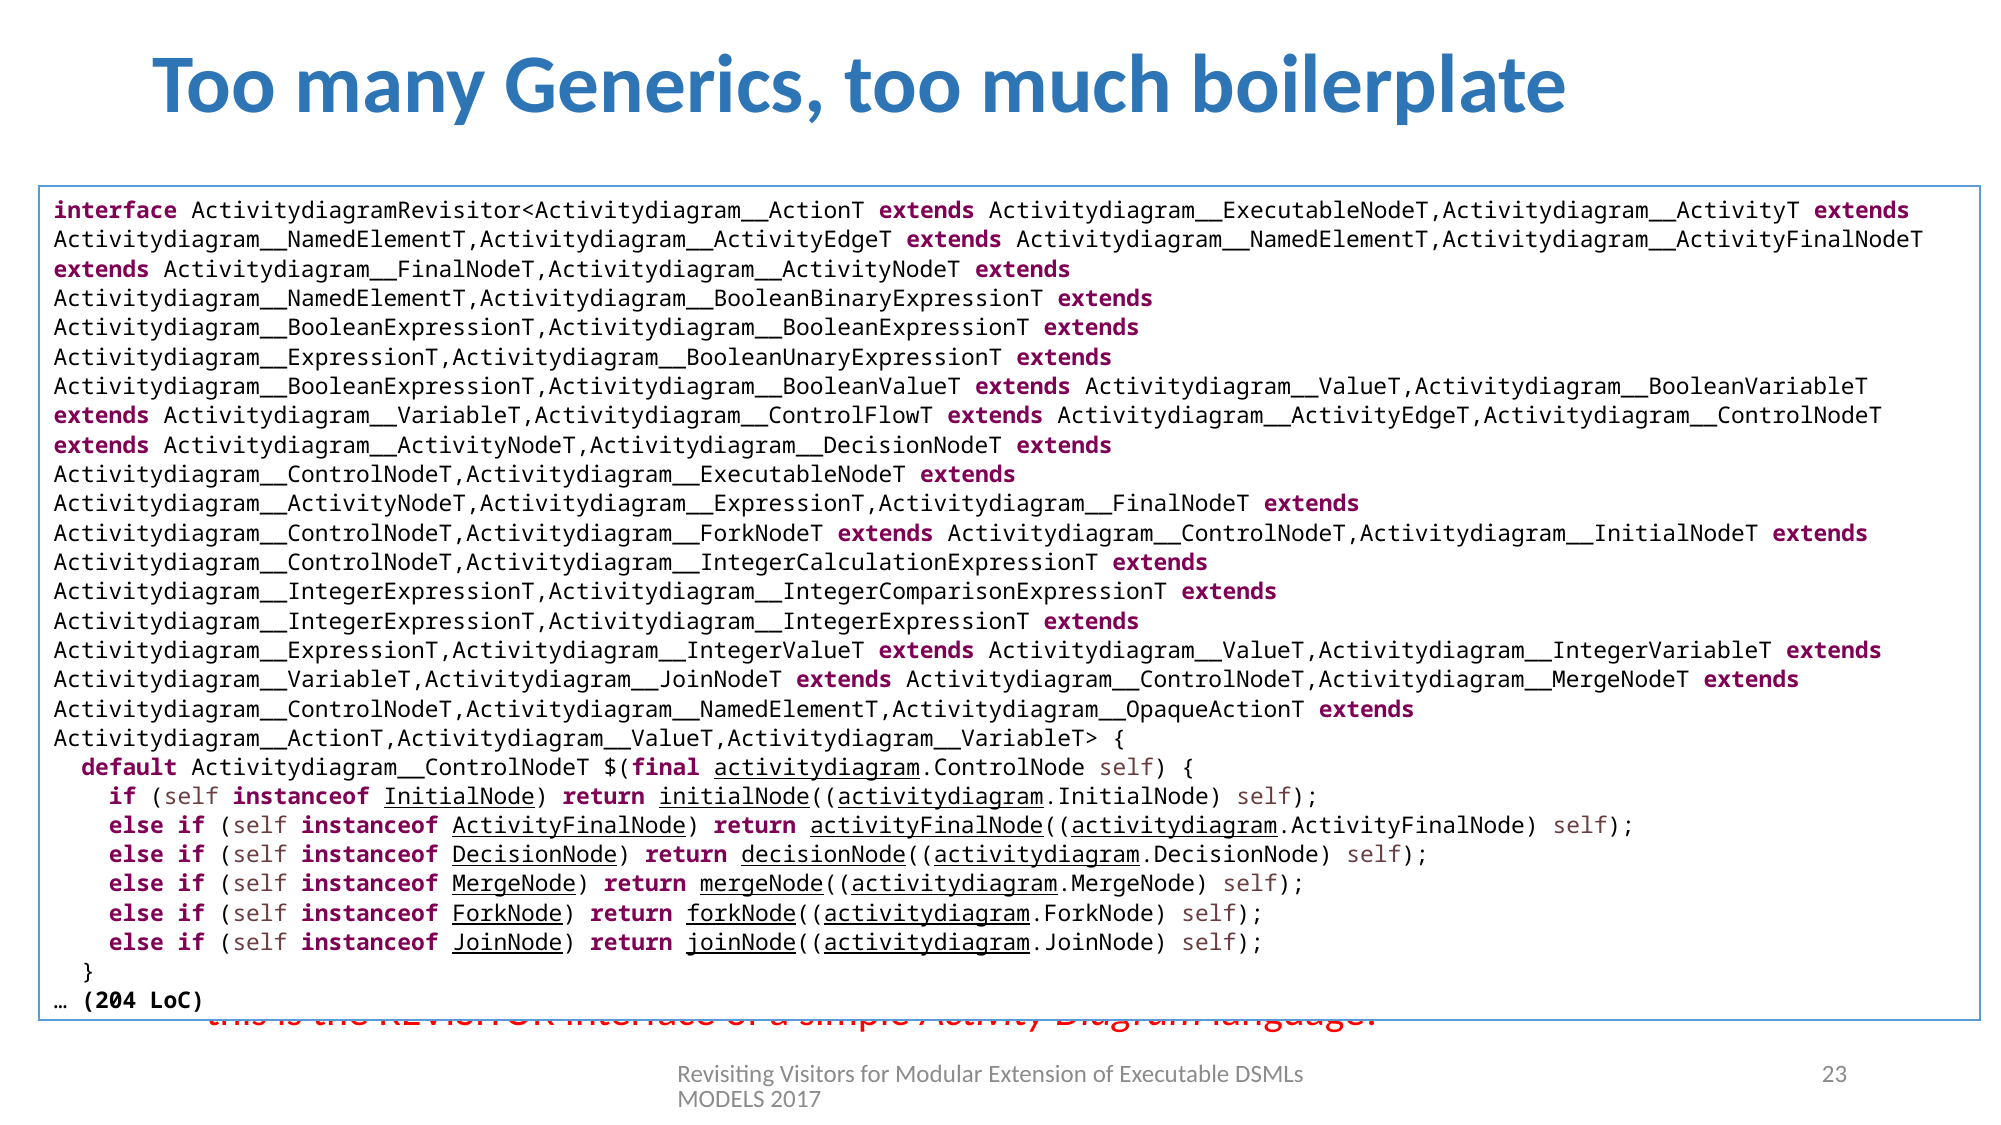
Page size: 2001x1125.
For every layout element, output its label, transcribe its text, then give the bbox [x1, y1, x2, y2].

footer Revisiting Visitors for Modular Extension of Executable DSMLs MODELS 2017 [662, 1042, 1338, 1103]
text_box interface ActivitydiagramRevisitor<Activitydiagram__ActionT extends Activitydiagram__ExecutableNodeT,Activitydiagram__ActivityT extends Activitydiagram__NamedElementT,Activitydiagram__ActivityEdgeT extends Activitydiagram__NamedElementT,Activitydiagram__ActivityFinalNodeT extends Activitydiagram__FinalNodeT,Activitydiagram__ActivityNodeT extends Activitydiagram__NamedElementT,Activitydiagram__BooleanBinaryExpressionT extends Activitydiagram__BooleanExpressionT,Activitydiagram__BooleanExpressionT extends Activitydiagram__ExpressionT,Activitydiagram__BooleanUnaryExpressionT extends Activitydiagram__BooleanExpressionT,Activitydiagram__BooleanValueT extends Activitydiagram__ValueT,Activitydiagram__BooleanVariableT extends Activitydiagram__VariableT,Activitydiagram__ControlFlowT extends Activitydiagram__ActivityEdgeT,Activitydiagram__ControlNodeT extends Activitydiagram__ActivityNodeT,Activitydiagram__DecisionNodeT extends Activitydiagram__ControlNodeT,Activitydiagram__ExecutableNodeT extends Activitydiagram__ActivityNodeT,Activitydiagram__ExpressionT,Activitydiagram__FinalNodeT extends Activitydiagram__ControlNodeT,Activitydiagram__ForkNodeT extends Activitydiagram__ControlNodeT,Activitydiagram__InitialNodeT extends Activitydiagram__ControlNodeT,Activitydiagram__IntegerCalculationExpressionT extends Activitydiagram__IntegerExpressionT,Activitydiagram__IntegerComparisonExpressionT extends Activitydiagram__IntegerExpressionT,Activitydiagram__IntegerExpressionT extends Activitydiagram__ExpressionT,Activitydiagram__IntegerValueT extends Activitydiagram__ValueT,Activitydiagram__IntegerVariableT extends Activitydiagram__VariableT,Activitydiagram__JoinNodeT extends Activitydiagram__ControlNodeT,Activitydiagram__MergeNodeT extends Activitydiagram__ControlNodeT,Activitydiagram__NamedElementT,Activitydiagram__OpaqueActionT extends Activitydiagram__ActionT,Activitydiagram__ValueT,Activitydiagram__VariableT> { default Activitydiagram__ControlNodeT $(final activitydiagram.ControlNode self) { if (self instanceof InitialNode) return initialNode((activitydiagram.InitialNode) self); else if (self instanceof ActivityFinalNode) return activityFinalNode((activitydiagram.ActivityFinalNode) self); else if (self instanceof DecisionNode) return decisionNode((activitydiagram.DecisionNode) self); else if (self instanceof MergeNode) return mergeNode((activitydiagram.MergeNode) self); else if (self instanceof ForkNode) return forkNode((activitydiagram.ForkNode) self); else if (self instanceof JoinNode) return joinNode((activitydiagram.JoinNode) self); } … (204 LoC) [38, 185, 1981, 1021]
slide_number 23 [1412, 1042, 1863, 1103]
text_box Way too complex for real world scenarios, this is the REVISITOR Interface of a simple Activity Diagram language! [191, 1021, 1394, 1042]
title Too many Generics, too much boilerplate [137, 29, 1863, 142]
